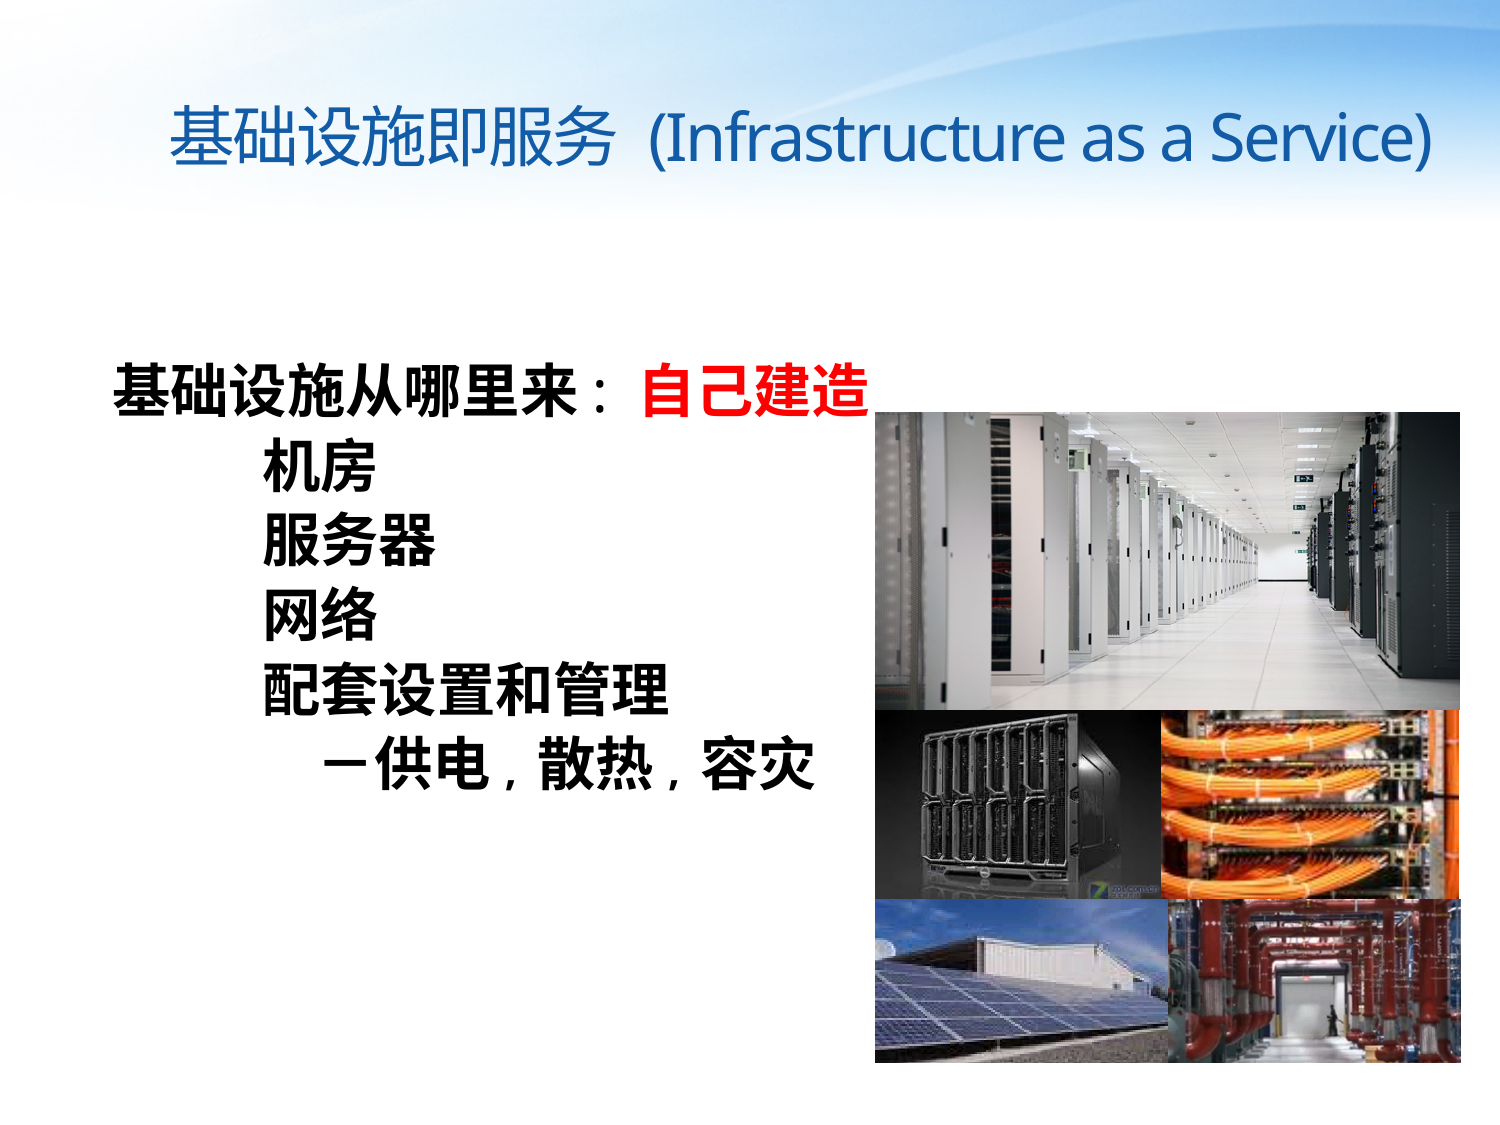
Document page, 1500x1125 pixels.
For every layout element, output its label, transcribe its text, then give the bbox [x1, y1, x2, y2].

list 基础设施从哪里来: 自己建造 机房 服务器 网络 配套设置和管理 －供电, 散热, 容灾 [112, 237, 1500, 1050]
picture [0, 0, 1500, 1125]
text_box 基础设施即服务 (Infrastructure as a Service) [59, 104, 1435, 177]
